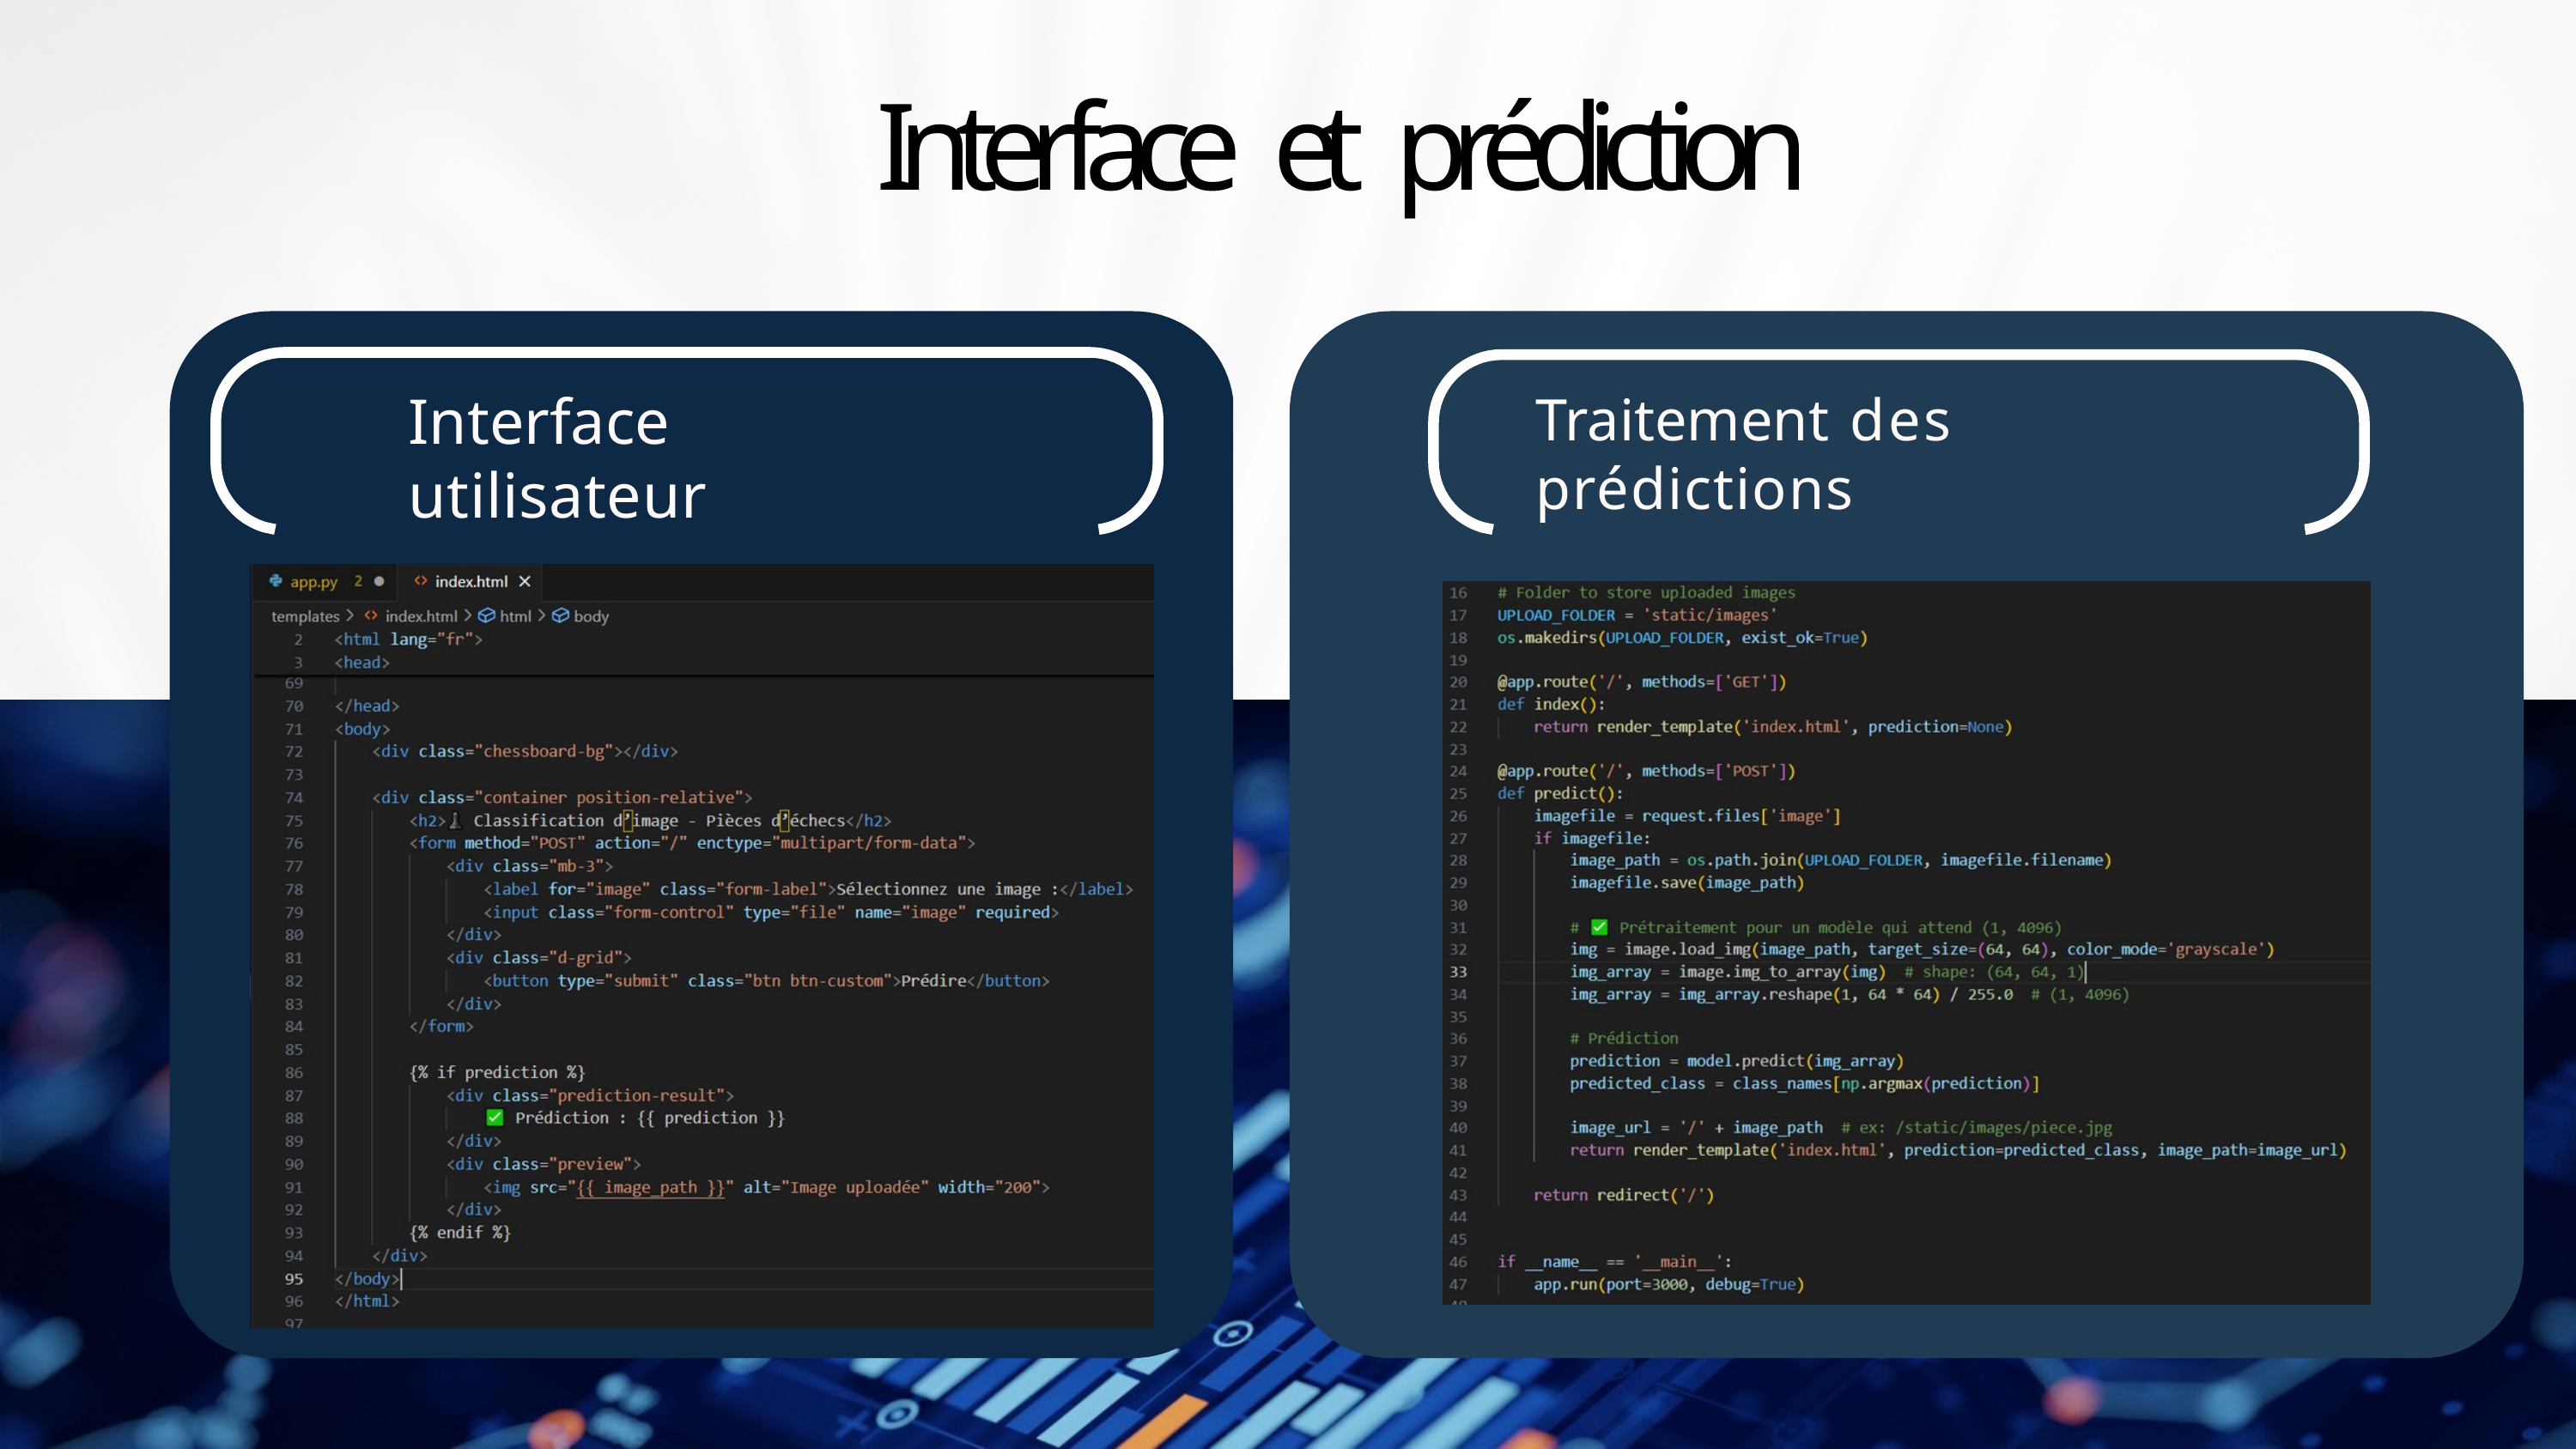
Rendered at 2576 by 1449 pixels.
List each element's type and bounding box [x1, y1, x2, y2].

text_box [1289, 311, 2524, 1359]
text_box [0, 0, 2576, 1449]
text_box [250, 564, 2371, 1329]
